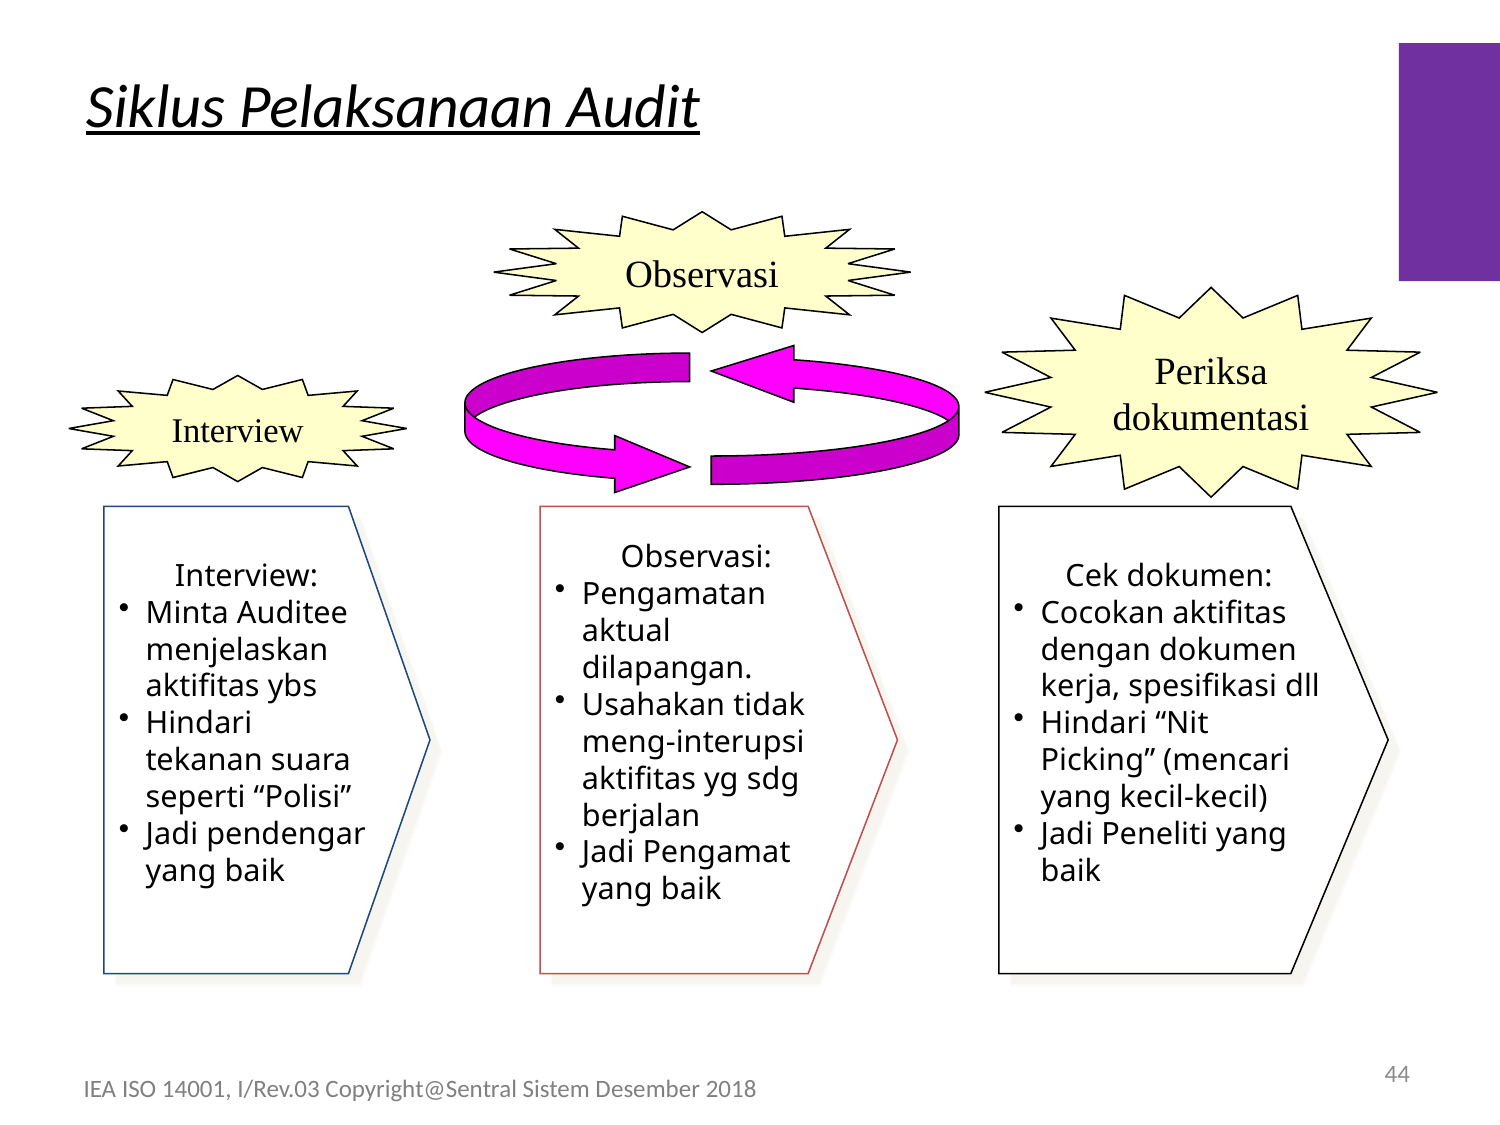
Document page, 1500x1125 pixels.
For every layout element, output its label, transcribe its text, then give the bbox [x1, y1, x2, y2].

slide_number 44 [1074, 1042, 1425, 1103]
text_box Cek dokumen: Cocokan aktifitas dengan dokumen kerja, spesifikasi dll Hindari “Nit Picking” (mencari yang kecil-kecil) Jadi Peneliti yang baik [998, 506, 1389, 974]
text_box Observasi [493, 211, 911, 333]
text_box Observasi: Pengamatan aktual dilapangan. Usahakan tidak meng-interupsi aktifitas yg sdg berjalan Jadi Pengamat yang baik [540, 506, 898, 974]
title Siklus Pelaksanaan Audit [36, 43, 750, 147]
text_box [1397, 41, 1500, 283]
text_box [464, 353, 690, 493]
text_box IEA ISO 14001, I/Rev.03 Copyright@Sentral Sistem Desember 2018 [68, 1065, 857, 1125]
text_box Interview: Minta Auditee menjelaskan aktifitas ybs Hindari tekanan suara seperti “Polisi” Jadi pendengar yang baik [103, 506, 430, 974]
text_box Interview [68, 375, 407, 482]
text_box Periksa dokumentasi [984, 287, 1438, 498]
text_box [711, 345, 959, 485]
